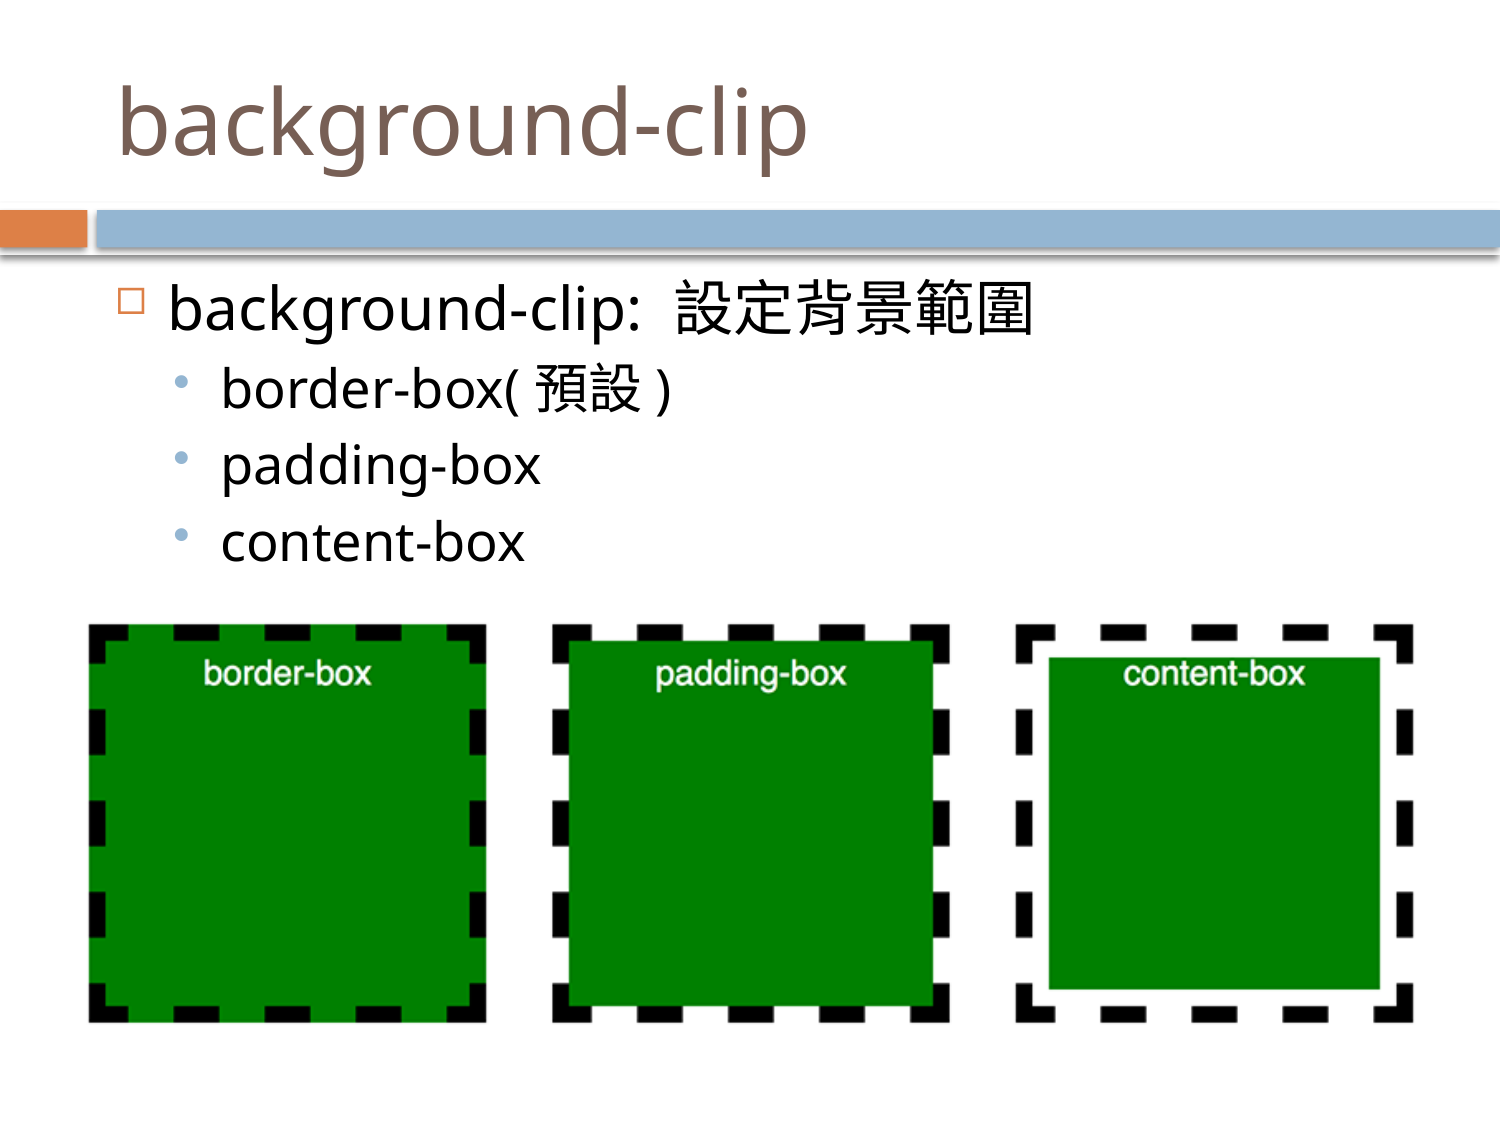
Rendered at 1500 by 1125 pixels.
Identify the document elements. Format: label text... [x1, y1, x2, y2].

list background-clip: 設定背景範圍 border-box(預設) padding-box content-box [100, 262, 1438, 1000]
title background-clip [100, 37, 1438, 200]
picture [75, 603, 1425, 1038]
